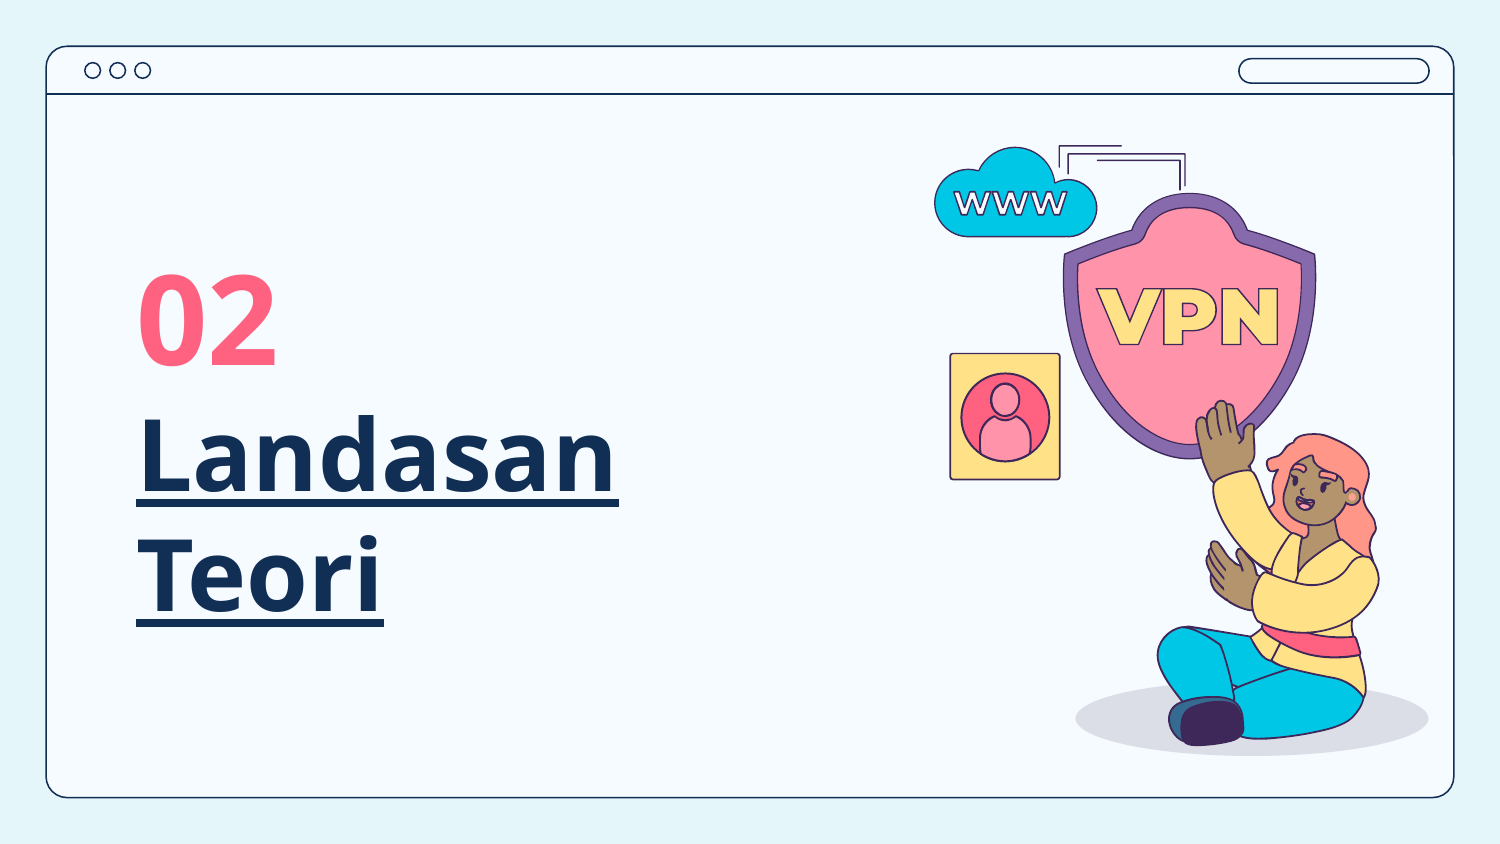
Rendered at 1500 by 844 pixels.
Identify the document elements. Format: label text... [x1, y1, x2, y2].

title Landasan Teori [121, 384, 698, 639]
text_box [933, 144, 1429, 757]
title 02 [121, 246, 401, 385]
